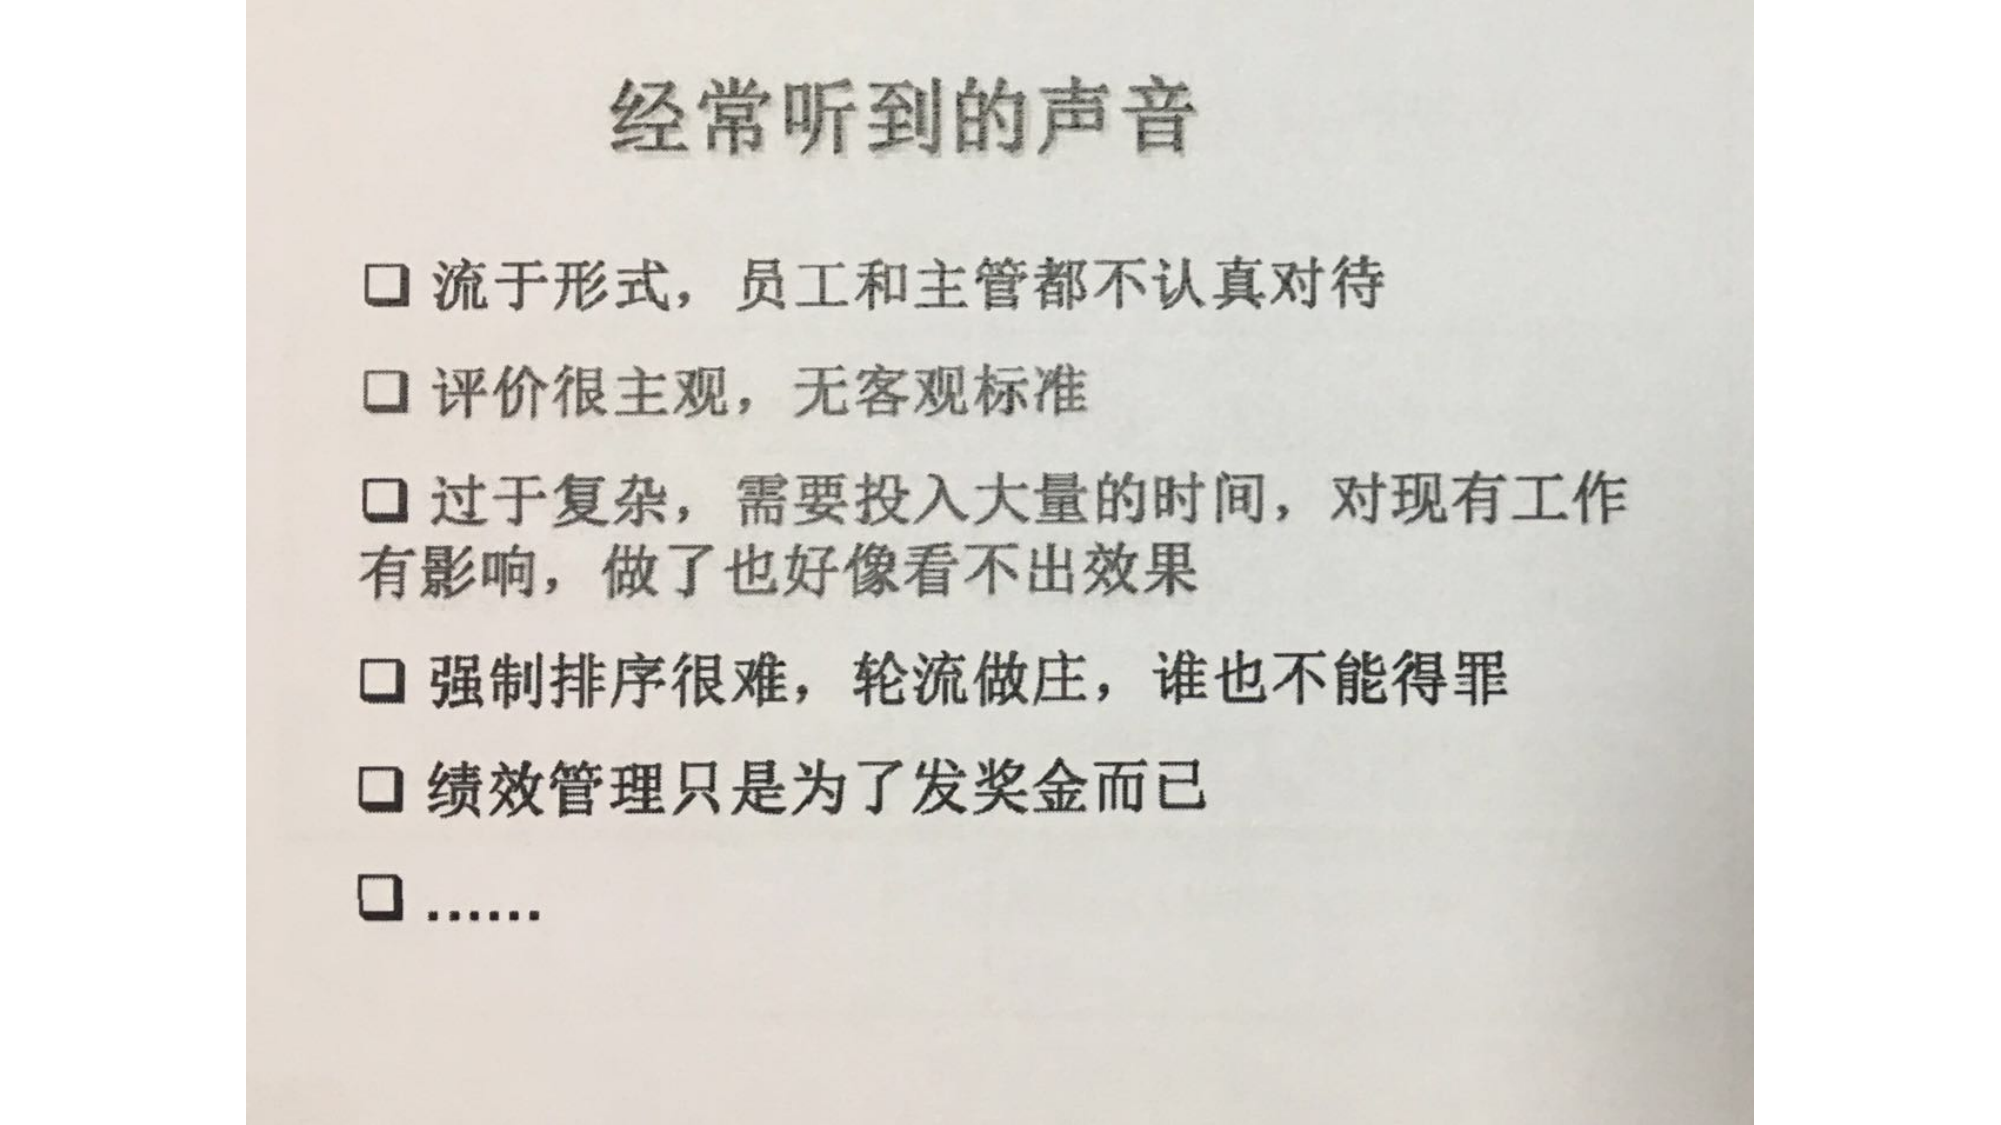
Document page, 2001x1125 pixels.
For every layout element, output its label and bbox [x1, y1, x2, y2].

picture [246, 0, 1754, 1125]
